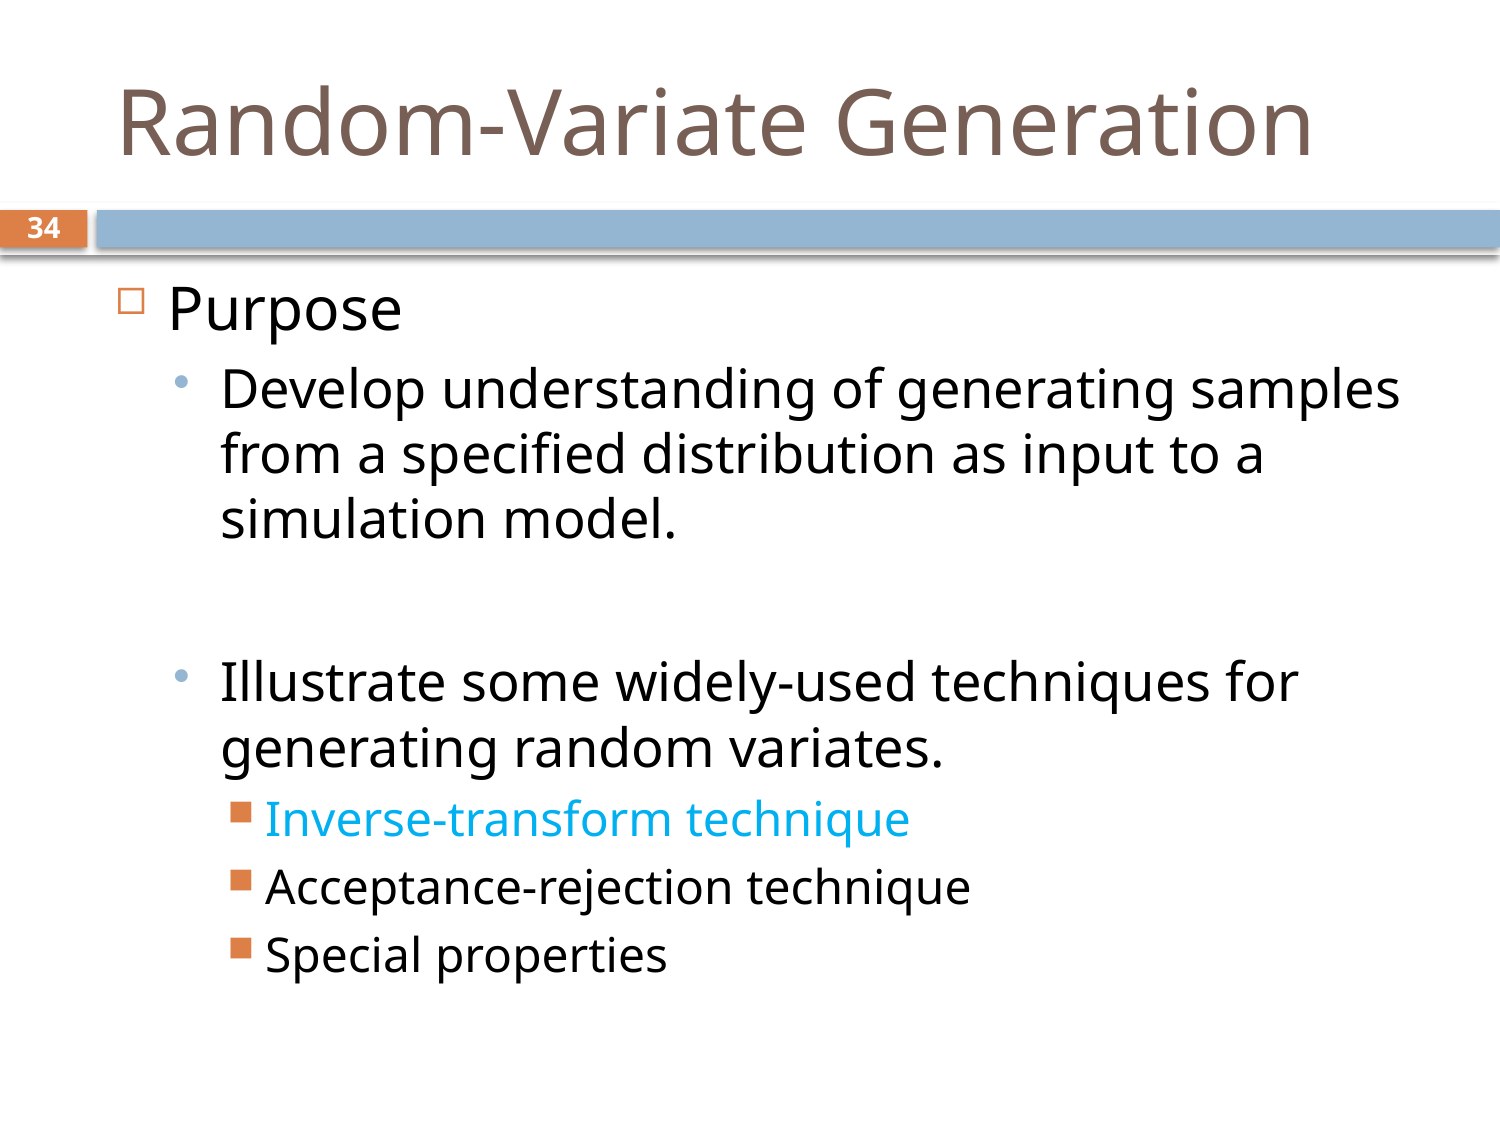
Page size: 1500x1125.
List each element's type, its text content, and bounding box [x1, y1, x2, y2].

slide_number 34 [0, 208, 88, 249]
title Random-Variate Generation [100, 37, 1438, 200]
list Purpose Develop understanding of generating samples from a specified distribution as input to a simulation model. Illustrate some widely-used techniques for generating random variates. Inverse-transform technique Acceptance-rejection technique Special properties [100, 262, 1438, 1000]
